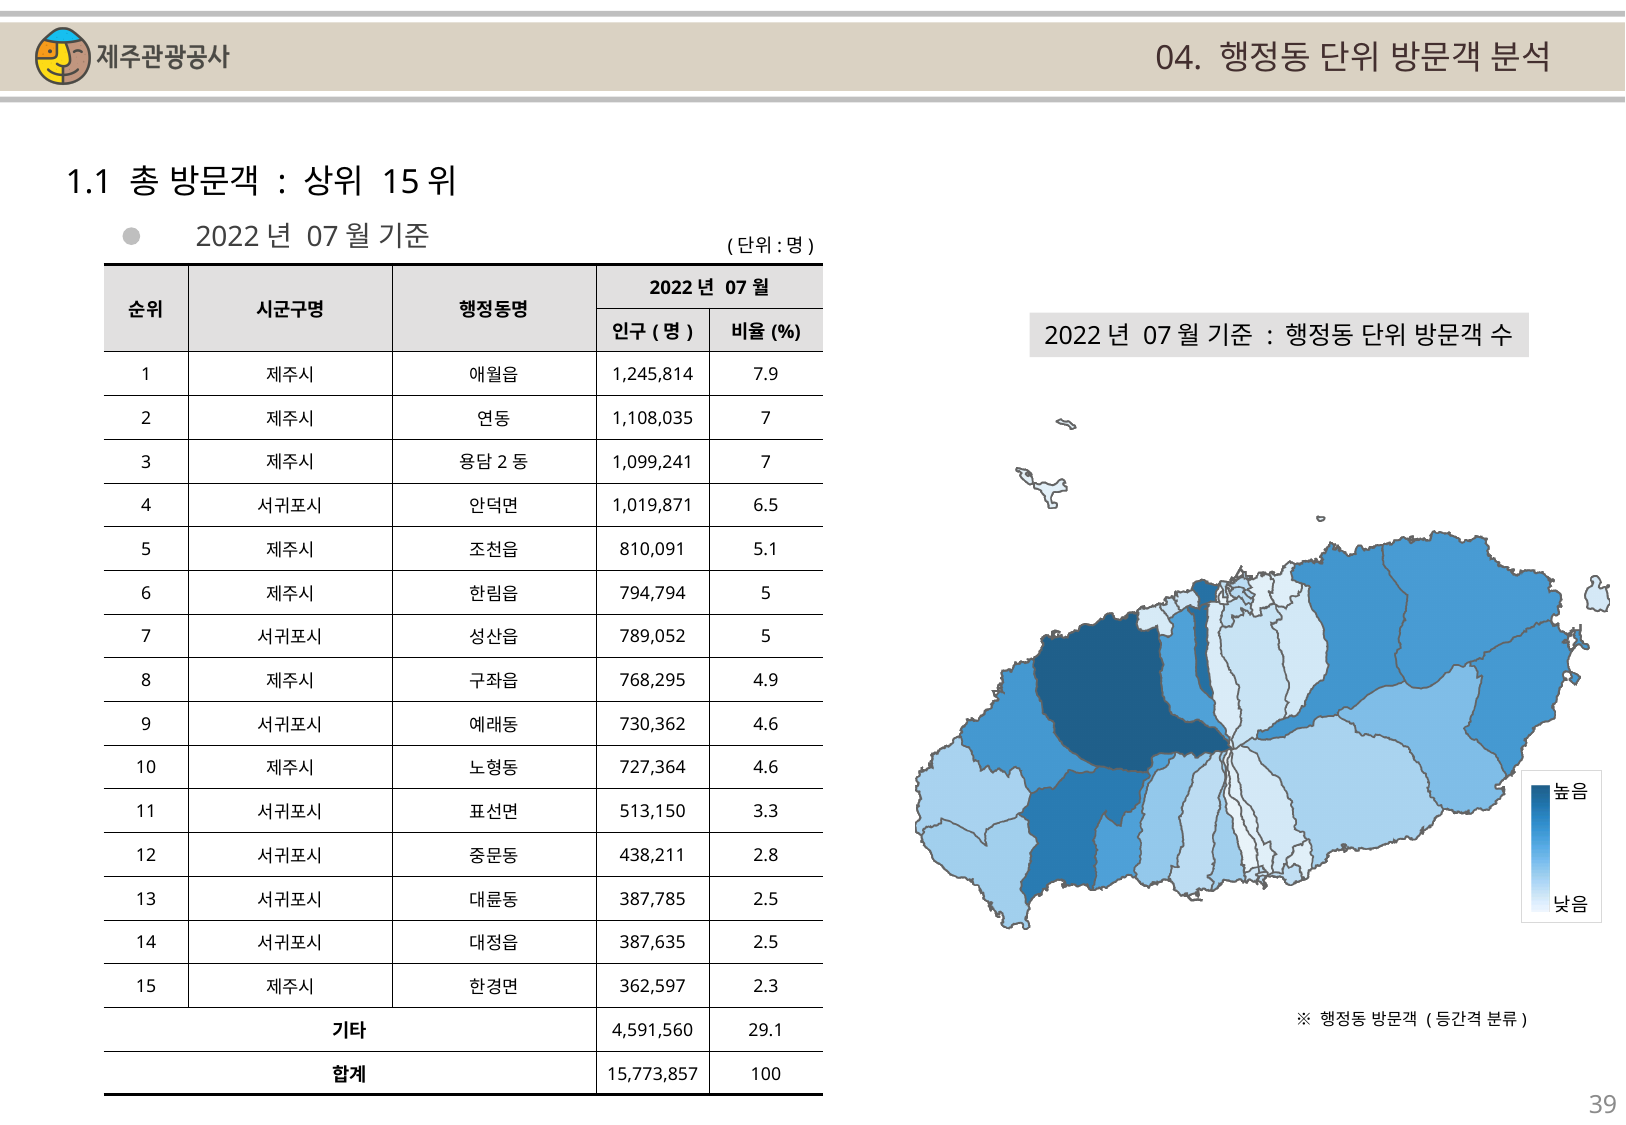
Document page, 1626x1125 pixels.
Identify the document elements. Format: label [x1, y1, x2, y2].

table_cell [710, 527, 823, 570]
table_cell [710, 702, 823, 745]
table_cell [189, 789, 392, 832]
slide_number [1251, 1063, 1618, 1123]
table_cell [104, 833, 188, 876]
table_cell [597, 877, 709, 920]
table_cell [104, 1008, 596, 1051]
table_cell [104, 789, 188, 832]
table_cell [710, 352, 823, 395]
table_cell [104, 964, 188, 1007]
table_cell [597, 571, 709, 614]
picture [915, 236, 1610, 1112]
table_cell [189, 921, 392, 963]
table_cell [597, 964, 709, 1007]
table_cell [393, 571, 596, 614]
table_header [597, 266, 823, 308]
table_cell [189, 352, 392, 395]
table_cell [104, 921, 188, 963]
table_cell [710, 1008, 823, 1051]
table_cell [393, 833, 596, 876]
table_header [189, 266, 392, 351]
table_cell [710, 789, 823, 832]
table_cell [597, 396, 709, 439]
table_cell [710, 746, 823, 788]
text_box [713, 226, 829, 264]
text_box [121, 226, 141, 246]
table_cell [710, 571, 823, 614]
text_box [1042, 28, 1595, 84]
table_cell [393, 527, 596, 570]
table_cell [597, 789, 709, 832]
table_cell [597, 309, 709, 351]
table_cell [710, 484, 823, 526]
table_cell [393, 877, 596, 920]
table_cell [393, 352, 596, 395]
table_cell [393, 789, 596, 832]
table_cell [104, 396, 188, 439]
table_cell [710, 658, 823, 701]
table_cell [597, 615, 709, 657]
table_cell [189, 702, 392, 745]
table_cell [104, 440, 188, 483]
text_box [180, 210, 446, 260]
table_cell [189, 746, 392, 788]
table_cell [393, 746, 596, 788]
table_cell [104, 615, 188, 657]
table_cell [189, 877, 392, 920]
table_cell [189, 964, 392, 1007]
table_cell [710, 309, 823, 351]
table_cell [710, 964, 823, 1007]
table_cell [597, 484, 709, 526]
table_cell [710, 833, 823, 876]
table_cell [189, 484, 392, 526]
table_header [393, 266, 596, 351]
table_cell [104, 658, 188, 701]
table_cell [597, 702, 709, 745]
table_cell [597, 921, 709, 963]
table_cell [189, 833, 392, 876]
table_cell [710, 440, 823, 483]
table_cell [393, 964, 596, 1007]
table_cell [710, 1052, 823, 1093]
table_cell [104, 484, 188, 526]
table_cell [710, 877, 823, 920]
table_cell [597, 1052, 709, 1093]
table_cell [189, 396, 392, 439]
table_cell [189, 571, 392, 614]
text_box [1521, 770, 1618, 925]
table_cell [189, 527, 392, 570]
table_cell [189, 440, 392, 483]
table_cell [597, 527, 709, 570]
table_cell [393, 702, 596, 745]
text_box [50, 152, 1144, 208]
table_cell [104, 702, 188, 745]
table_cell [393, 921, 596, 963]
picture [31, 26, 232, 87]
table_cell [597, 833, 709, 876]
table_cell [597, 1008, 709, 1051]
table_cell [104, 527, 188, 570]
table_cell [104, 877, 188, 920]
table_cell [104, 1052, 596, 1093]
table_cell [597, 658, 709, 701]
table_cell [189, 658, 392, 701]
table_header [104, 266, 188, 351]
table_cell [393, 484, 596, 526]
table_cell [597, 352, 709, 395]
table_cell [710, 396, 823, 439]
table_cell [393, 396, 596, 439]
table_cell [393, 658, 596, 701]
table_cell [597, 746, 709, 788]
table_cell [597, 440, 709, 483]
table_cell [104, 746, 188, 788]
table_cell [393, 615, 596, 657]
table_cell [189, 615, 392, 657]
table_cell [710, 615, 823, 657]
table_cell [393, 440, 596, 483]
table_cell [104, 352, 188, 395]
table_cell [710, 921, 823, 963]
table_cell [104, 571, 188, 614]
